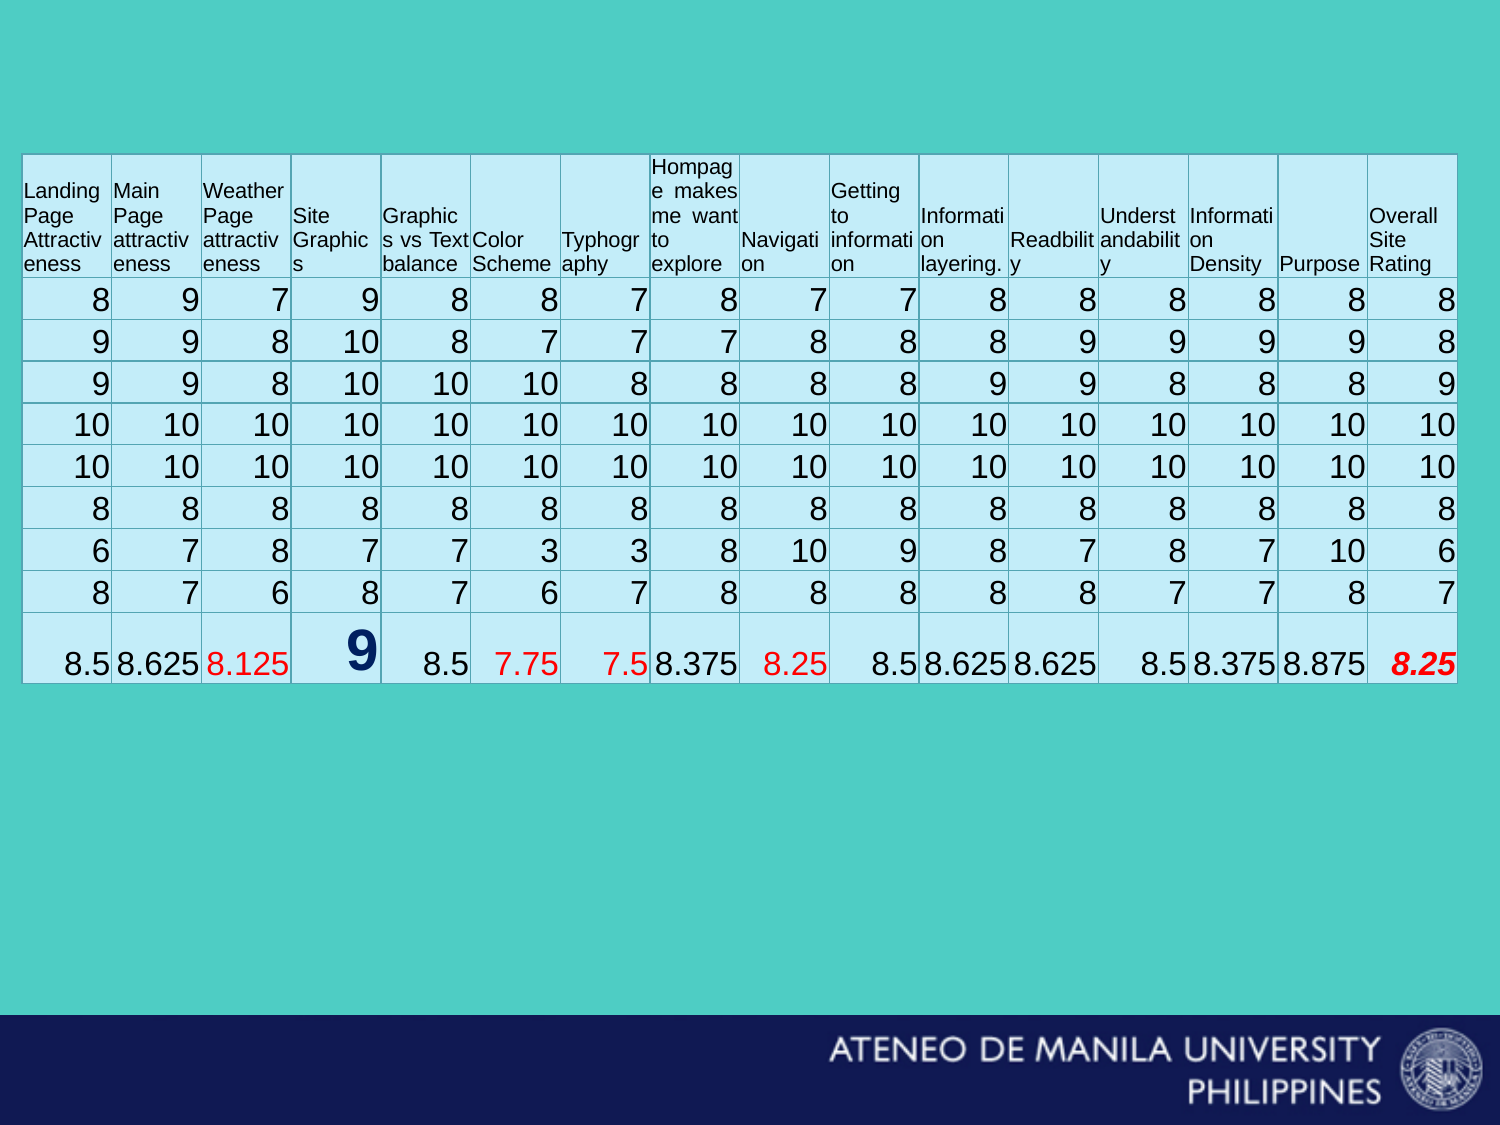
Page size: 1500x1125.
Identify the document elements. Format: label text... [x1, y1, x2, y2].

table_header Readbility [1009, 155, 1098, 277]
table_cell 8 [651, 571, 739, 612]
table_cell 8 [1279, 362, 1367, 402]
table_header Navigation [740, 155, 829, 277]
table_header Color Scheme [471, 155, 560, 277]
table_cell 8 [1009, 278, 1098, 319]
table_cell 8 [651, 487, 739, 528]
table_cell 10 [830, 445, 918, 486]
table_header Getting to information [830, 155, 918, 277]
table_cell 10 [112, 404, 201, 444]
table_header Information Density [1189, 155, 1277, 277]
table_cell 8 [471, 278, 560, 319]
table_cell 8 [561, 487, 649, 528]
table_cell 10 [1009, 404, 1098, 444]
table_cell 9 [1279, 320, 1367, 360]
table_cell 10 [1099, 445, 1188, 486]
table_cell 8 [1368, 487, 1457, 528]
table_cell 6 [23, 529, 111, 570]
table_header Site Graphics [292, 155, 380, 277]
table_cell 8 [202, 529, 290, 570]
table_cell 9 [1009, 320, 1098, 360]
table_cell 9 [1368, 362, 1457, 402]
table_cell 7 [740, 278, 829, 319]
table_cell 6 [1368, 529, 1457, 570]
table_cell 8.625 [1009, 613, 1098, 683]
table_cell 3 [471, 529, 560, 570]
table_cell 8 [292, 487, 380, 528]
table_cell 8 [651, 529, 739, 570]
table_cell 10 [23, 445, 111, 486]
table_cell 7 [382, 529, 470, 570]
table_cell 8.5 [1099, 613, 1188, 683]
table_cell 8 [1099, 529, 1188, 570]
table_cell 10 [651, 445, 739, 486]
table_cell 8 [1189, 278, 1277, 319]
table_cell 10 [382, 445, 470, 486]
table_cell 8.5 [23, 613, 111, 683]
table_cell 9 [23, 320, 111, 360]
table_cell 10 [23, 404, 111, 444]
table_cell 10 [1189, 404, 1277, 444]
table_cell 7.5 [561, 613, 649, 683]
table_cell 10 [112, 445, 201, 486]
table_header Weather Page attractiveness [202, 155, 290, 277]
table_cell 10 [471, 404, 560, 444]
table_cell 10 [740, 404, 829, 444]
table_header Main Page attractiveness [112, 155, 201, 277]
table_cell 9 [292, 278, 380, 319]
table_header Purpose [1279, 155, 1367, 277]
table_cell 9 [292, 613, 380, 683]
picture [0, 1015, 1500, 1125]
table_cell 7 [202, 278, 290, 319]
table_cell 8 [920, 278, 1008, 319]
table_cell 7 [830, 278, 918, 319]
table_cell 7 [651, 320, 739, 360]
table_cell 10 [382, 362, 470, 402]
table_header Understandability [1099, 155, 1188, 277]
table_cell 6 [202, 571, 290, 612]
table_cell 7 [292, 529, 380, 570]
table_cell 8 [1279, 487, 1367, 528]
table_cell 8 [920, 571, 1008, 612]
table_cell 10 [651, 404, 739, 444]
table_cell 7 [112, 571, 201, 612]
table_cell 8 [1279, 571, 1367, 612]
table_cell 10 [382, 404, 470, 444]
table_cell 8 [740, 571, 829, 612]
table_cell 8 [651, 278, 739, 319]
table_cell 10 [292, 445, 380, 486]
table_cell 10 [561, 445, 649, 486]
table_cell 8 [830, 362, 918, 402]
table_cell 10 [920, 404, 1008, 444]
table_cell 10 [292, 320, 380, 360]
table_cell 10 [471, 445, 560, 486]
table_cell 7 [561, 320, 649, 360]
table_cell 7 [1189, 571, 1277, 612]
table_cell 8.5 [830, 613, 918, 683]
table_cell 3 [561, 529, 649, 570]
table_cell 9 [1009, 362, 1098, 402]
table_cell 8 [382, 487, 470, 528]
table_cell 10 [740, 445, 829, 486]
table_cell 8 [382, 278, 470, 319]
table_cell 8 [651, 362, 739, 402]
table_cell 7 [382, 571, 470, 612]
table_cell 9 [112, 320, 201, 360]
table_cell 9 [112, 362, 201, 402]
table_cell 10 [740, 529, 829, 570]
table_cell 8.125 [202, 613, 290, 683]
table_cell 10 [920, 445, 1008, 486]
table_cell 7 [1189, 529, 1277, 570]
table_cell 8 [1099, 278, 1188, 319]
table_cell 8.25 [740, 613, 829, 683]
table_cell 10 [292, 404, 380, 444]
table_cell 8 [112, 487, 201, 528]
table_cell 8 [830, 487, 918, 528]
table_header Graphics vs Text balance [382, 155, 470, 277]
table_cell 8 [830, 571, 918, 612]
table_cell 8 [202, 320, 290, 360]
table_cell 10 [561, 404, 649, 444]
table_cell 9 [920, 362, 1008, 402]
table_cell 8.875 [1279, 613, 1367, 683]
table_cell 10 [202, 404, 290, 444]
table_cell 9 [112, 278, 201, 319]
table_cell 8 [740, 487, 829, 528]
table_cell 8 [471, 487, 560, 528]
table_header Typhography [561, 155, 649, 277]
table_cell 8 [740, 320, 829, 360]
table_cell 8 [920, 529, 1008, 570]
table_cell 10 [830, 404, 918, 444]
table_cell 7 [471, 320, 560, 360]
table_cell 10 [1368, 404, 1457, 444]
table_cell 8.375 [1189, 613, 1277, 683]
table_cell 10 [1279, 529, 1367, 570]
table_cell 8 [1189, 487, 1277, 528]
table_cell 8 [202, 487, 290, 528]
table_cell 8 [1189, 362, 1277, 402]
table_cell 7 [561, 571, 649, 612]
table_header Information layering. [920, 155, 1008, 277]
table_cell 9 [830, 529, 918, 570]
table_cell 8 [830, 320, 918, 360]
table_cell 8 [202, 362, 290, 402]
table_cell 8 [23, 278, 111, 319]
table_cell 8 [1368, 278, 1457, 319]
table_cell 10 [1189, 445, 1277, 486]
table_cell 7 [561, 278, 649, 319]
table_cell 10 [1368, 445, 1457, 486]
table_cell 10 [1279, 445, 1367, 486]
table_cell 7 [1099, 571, 1188, 612]
table_cell 9 [23, 362, 111, 402]
table_cell 8 [1368, 320, 1457, 360]
table_cell 8 [1099, 487, 1188, 528]
table_cell 8 [292, 571, 380, 612]
table_cell 7.75 [471, 613, 560, 683]
table_cell 8 [1009, 487, 1098, 528]
table_cell 10 [292, 362, 380, 402]
table_header Hompage makes me want to explore [651, 155, 739, 277]
table_cell 7 [1009, 529, 1098, 570]
table_cell 8 [920, 320, 1008, 360]
table_cell 8 [23, 487, 111, 528]
table_cell 8.5 [382, 613, 470, 683]
table_cell 10 [1279, 404, 1367, 444]
table_cell 8.25 [1368, 613, 1457, 683]
table_cell 9 [1189, 320, 1277, 360]
table_cell 6 [471, 571, 560, 612]
table_cell 10 [202, 445, 290, 486]
table_cell 8 [561, 362, 649, 402]
table_cell 8 [920, 487, 1008, 528]
table_cell 8 [1279, 278, 1367, 319]
table_header Landing Page Attractiveness [23, 155, 111, 277]
table_cell 8.375 [651, 613, 739, 683]
table_cell 8 [382, 320, 470, 360]
table_cell 8.625 [112, 613, 201, 683]
table_header Overall Site Rating [1368, 155, 1457, 277]
table_cell 8 [740, 362, 829, 402]
table_cell 8.625 [920, 613, 1008, 683]
table_cell 8 [1009, 571, 1098, 612]
table_cell 7 [1368, 571, 1457, 612]
table_cell 9 [1099, 320, 1188, 360]
table_cell 8 [23, 571, 111, 612]
table_cell 10 [1099, 404, 1188, 444]
table_cell 10 [471, 362, 560, 402]
table_cell 10 [1009, 445, 1098, 486]
table_cell 7 [112, 529, 201, 570]
table_cell 8 [1099, 362, 1188, 402]
